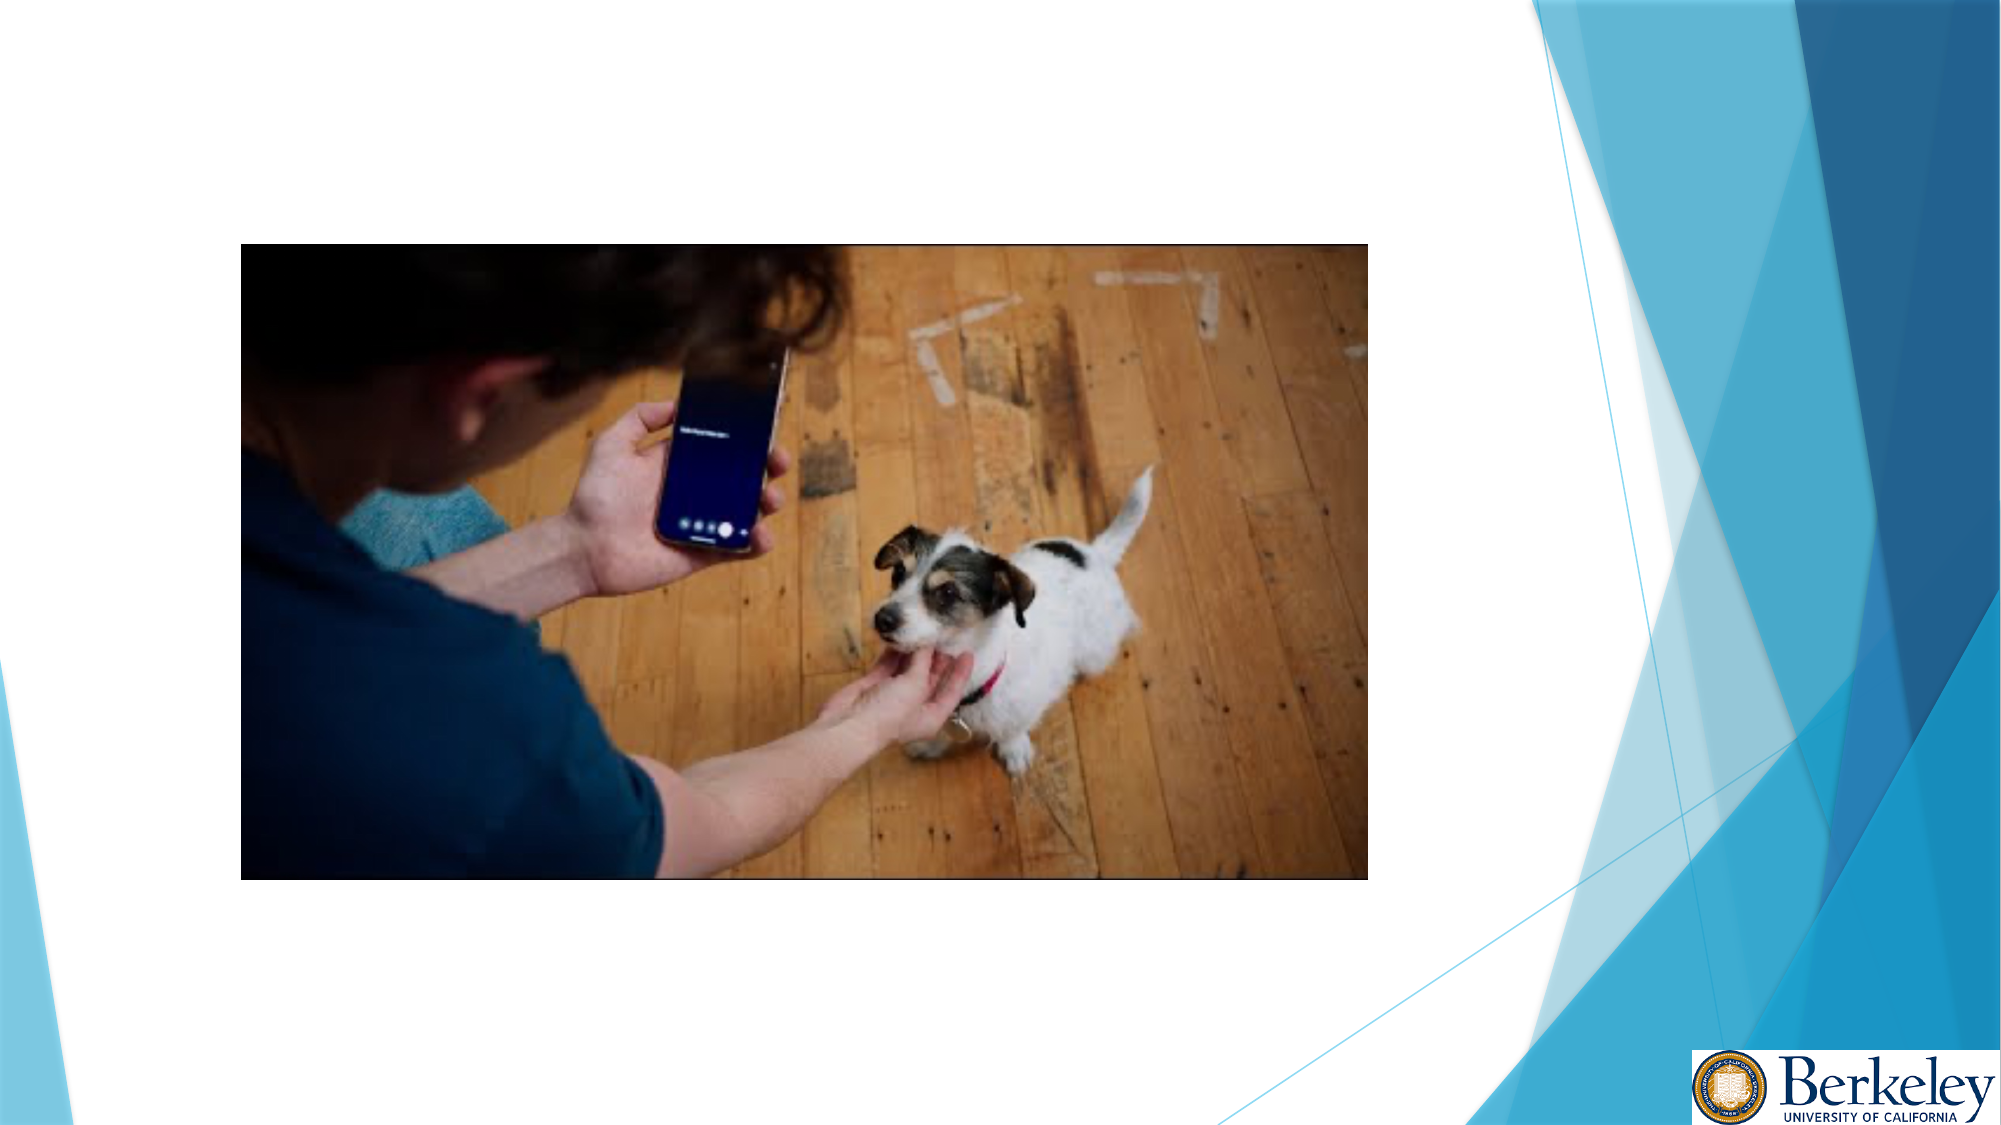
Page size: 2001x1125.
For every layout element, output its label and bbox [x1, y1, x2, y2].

picture [1692, 1050, 2000, 1125]
list [240, 243, 1369, 882]
